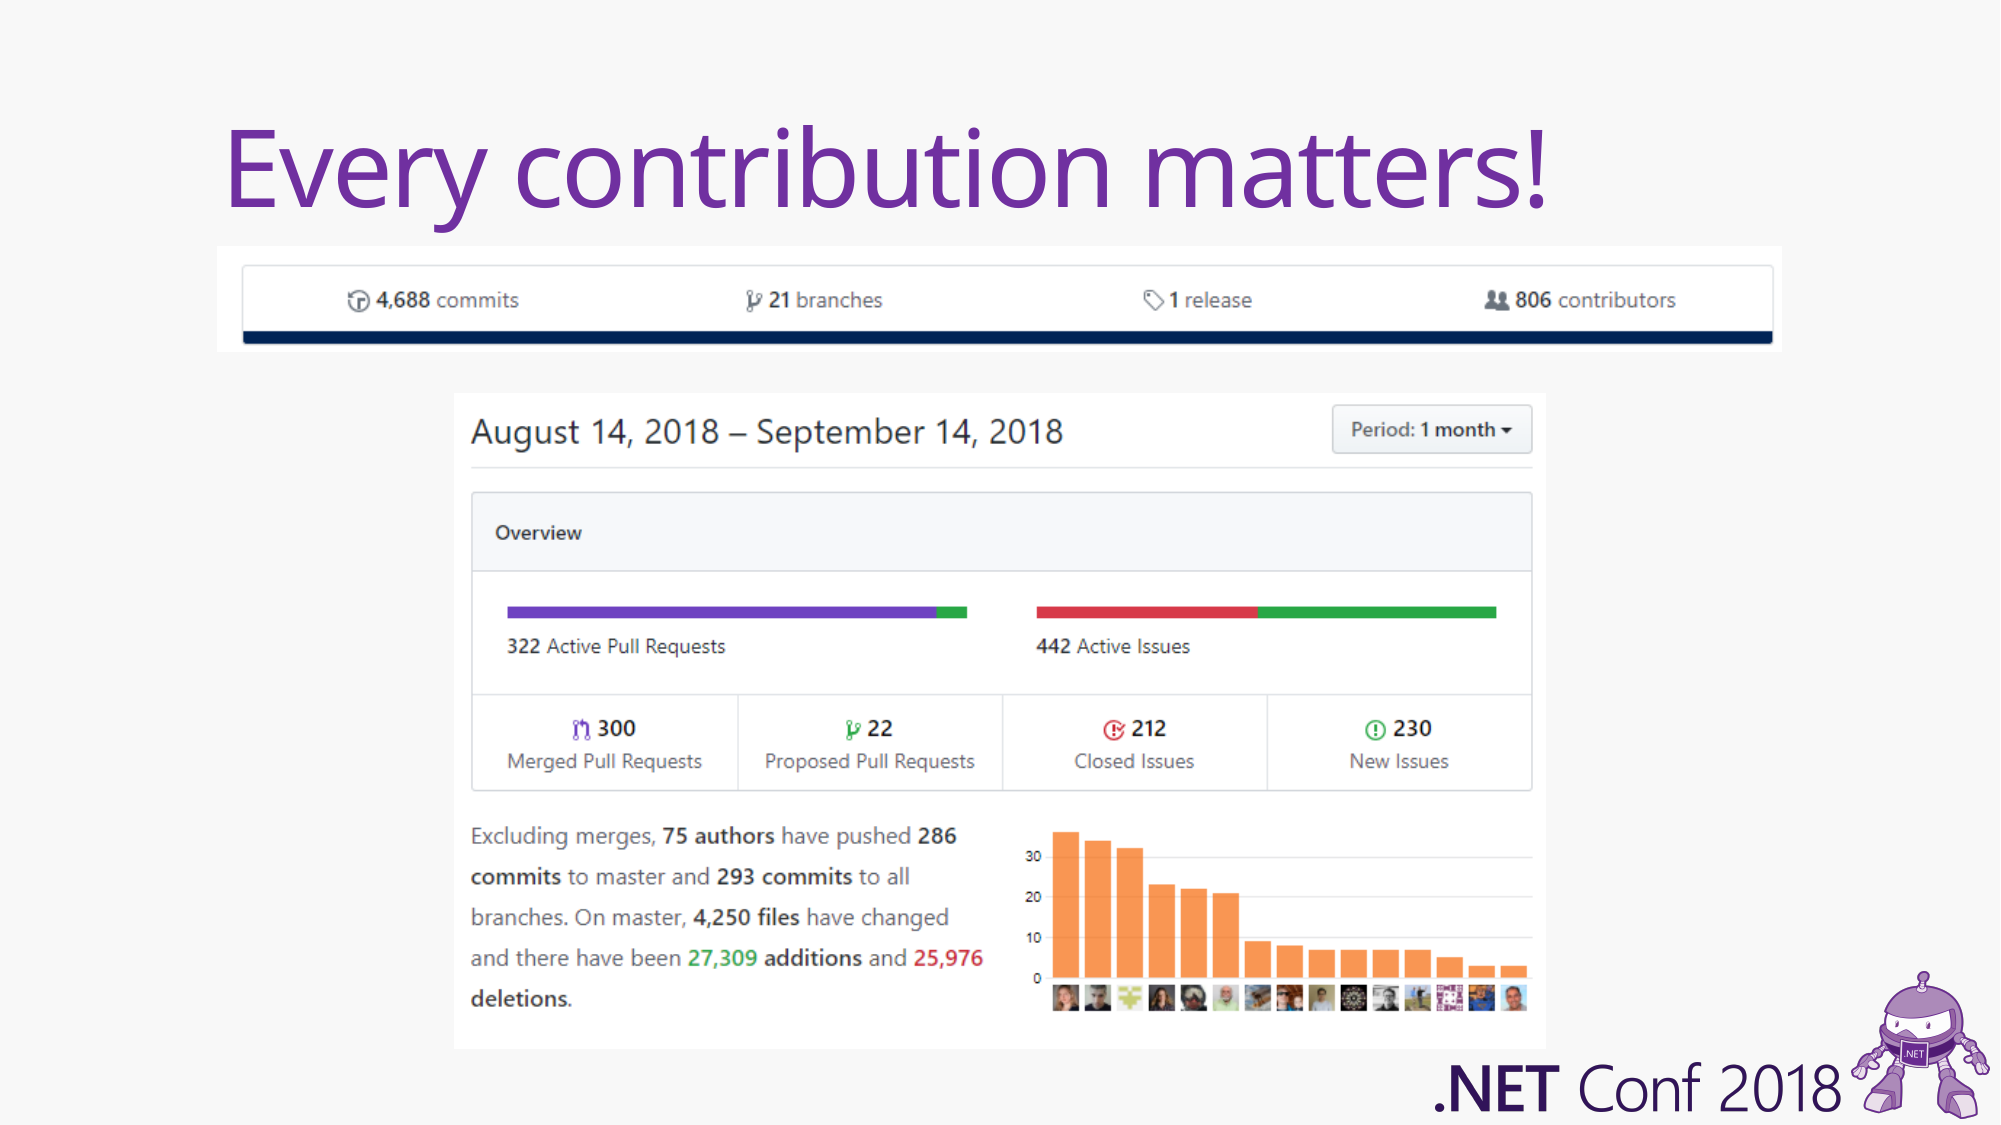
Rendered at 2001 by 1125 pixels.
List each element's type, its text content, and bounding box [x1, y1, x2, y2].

picture [1851, 971, 1990, 1119]
picture [453, 392, 1546, 1049]
picture [217, 246, 1783, 352]
picture [1435, 1062, 1841, 1112]
title Every contribution matters! [197, 99, 1919, 247]
